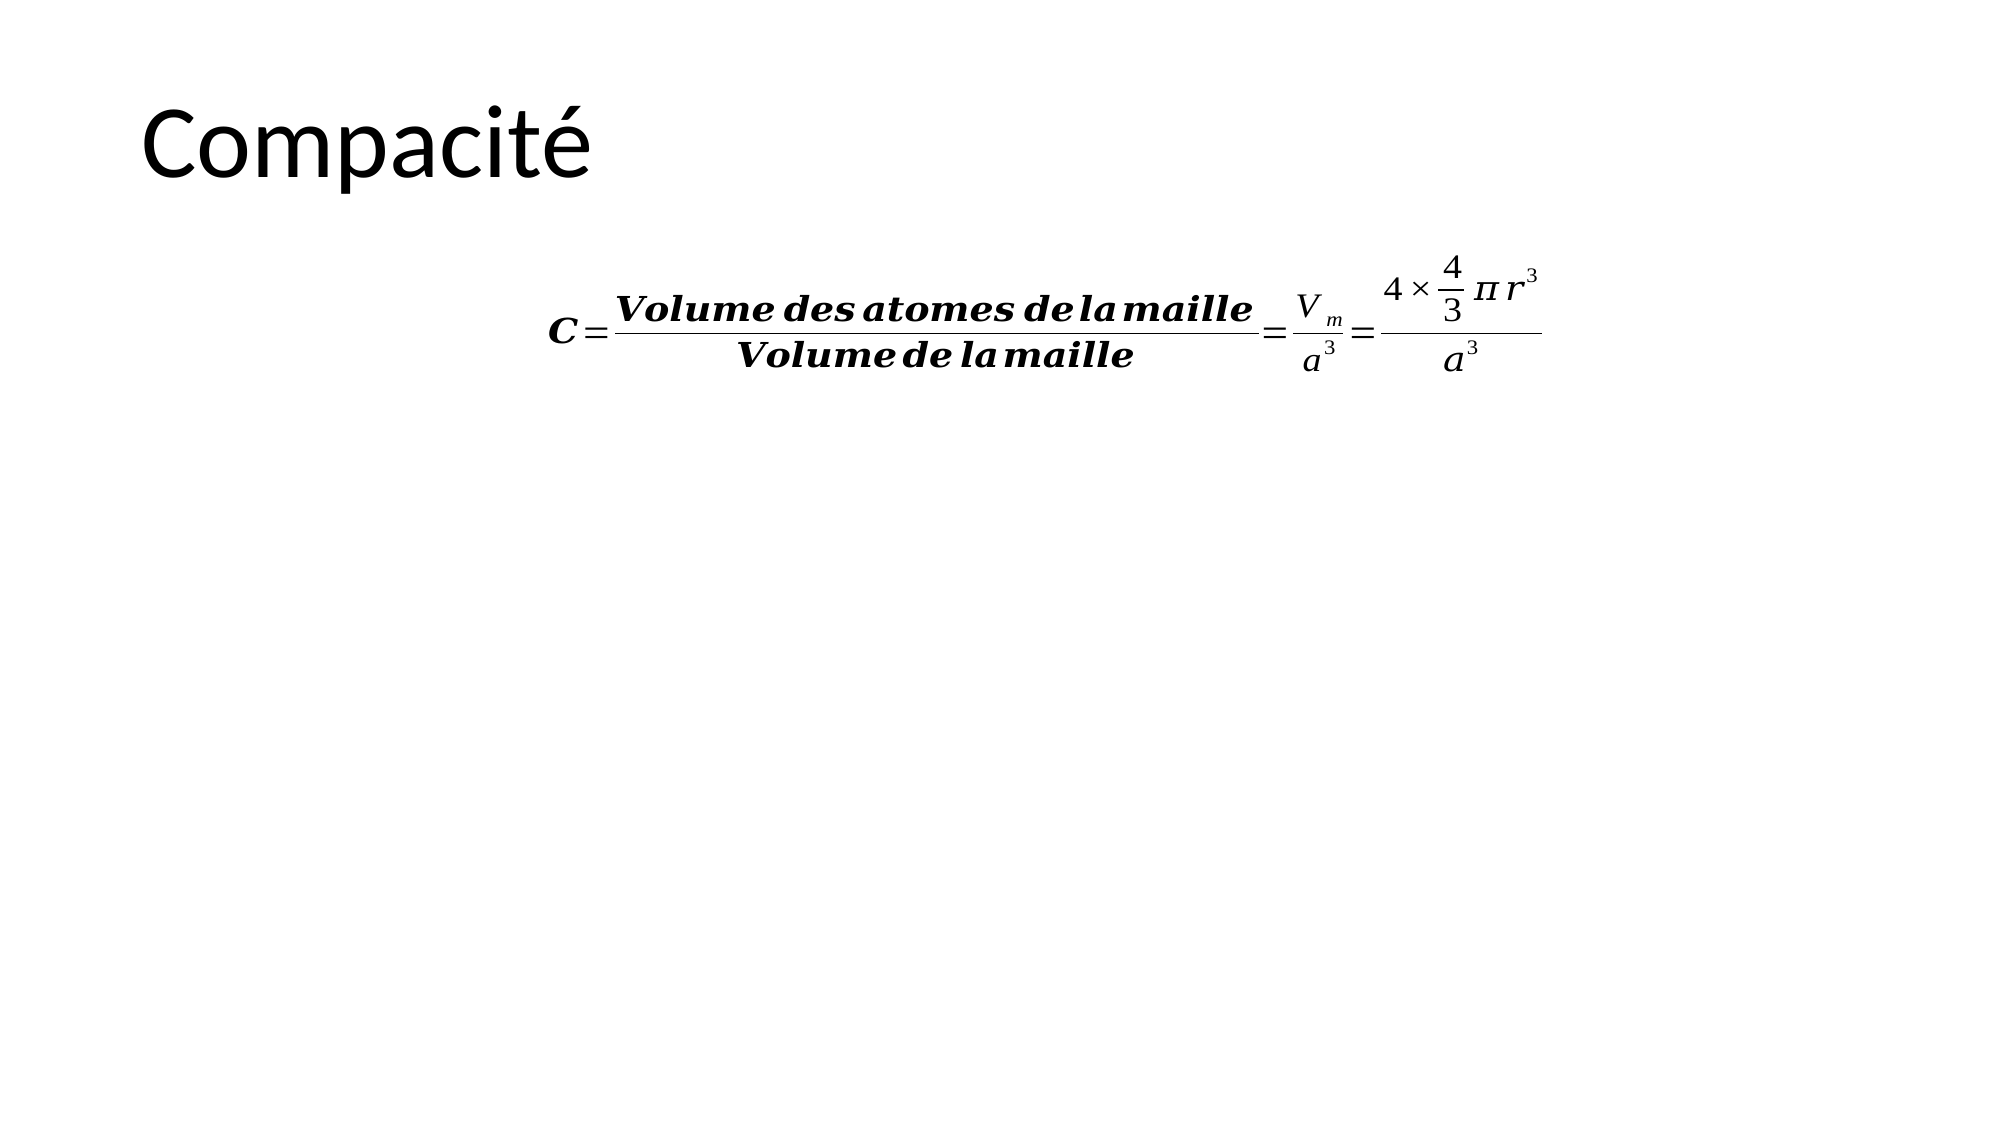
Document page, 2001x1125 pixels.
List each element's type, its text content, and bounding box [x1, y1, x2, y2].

text_box Compacité [126, 66, 1701, 207]
